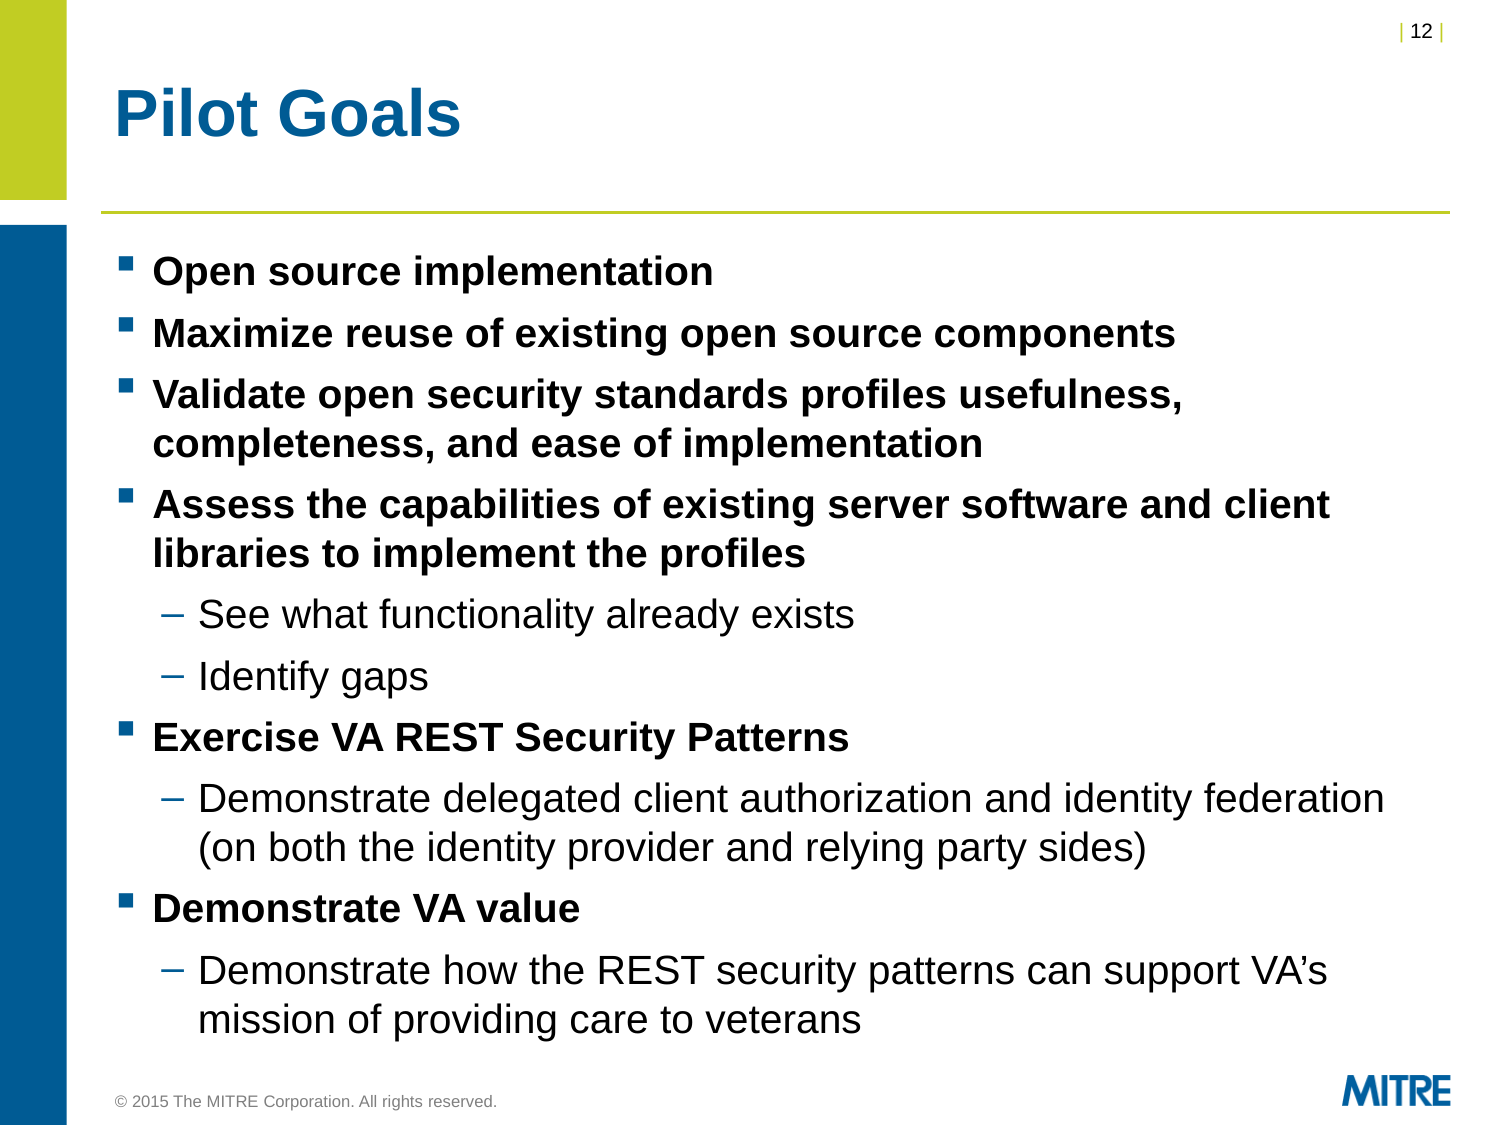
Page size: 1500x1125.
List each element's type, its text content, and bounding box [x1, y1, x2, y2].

list Open source implementation Maximize reuse of existing open source components Validate open security standards profiles usefulness, completeness, and ease of implementation Assess the capabilities of existing server software and client libraries to implement the profiles See what functionality already exists Identify gaps Exercise VA REST Security Patterns Demonstrate delegated client authorization and identity federation (on both the identity provider and relying party sides) Demonstrate VA value Demonstrate how the REST security patterns can support VA’s mission of providing care to veterans [99, 237, 1450, 1052]
title Pilot Goals [99, 45, 1450, 188]
picture [1342, 1072, 1453, 1113]
